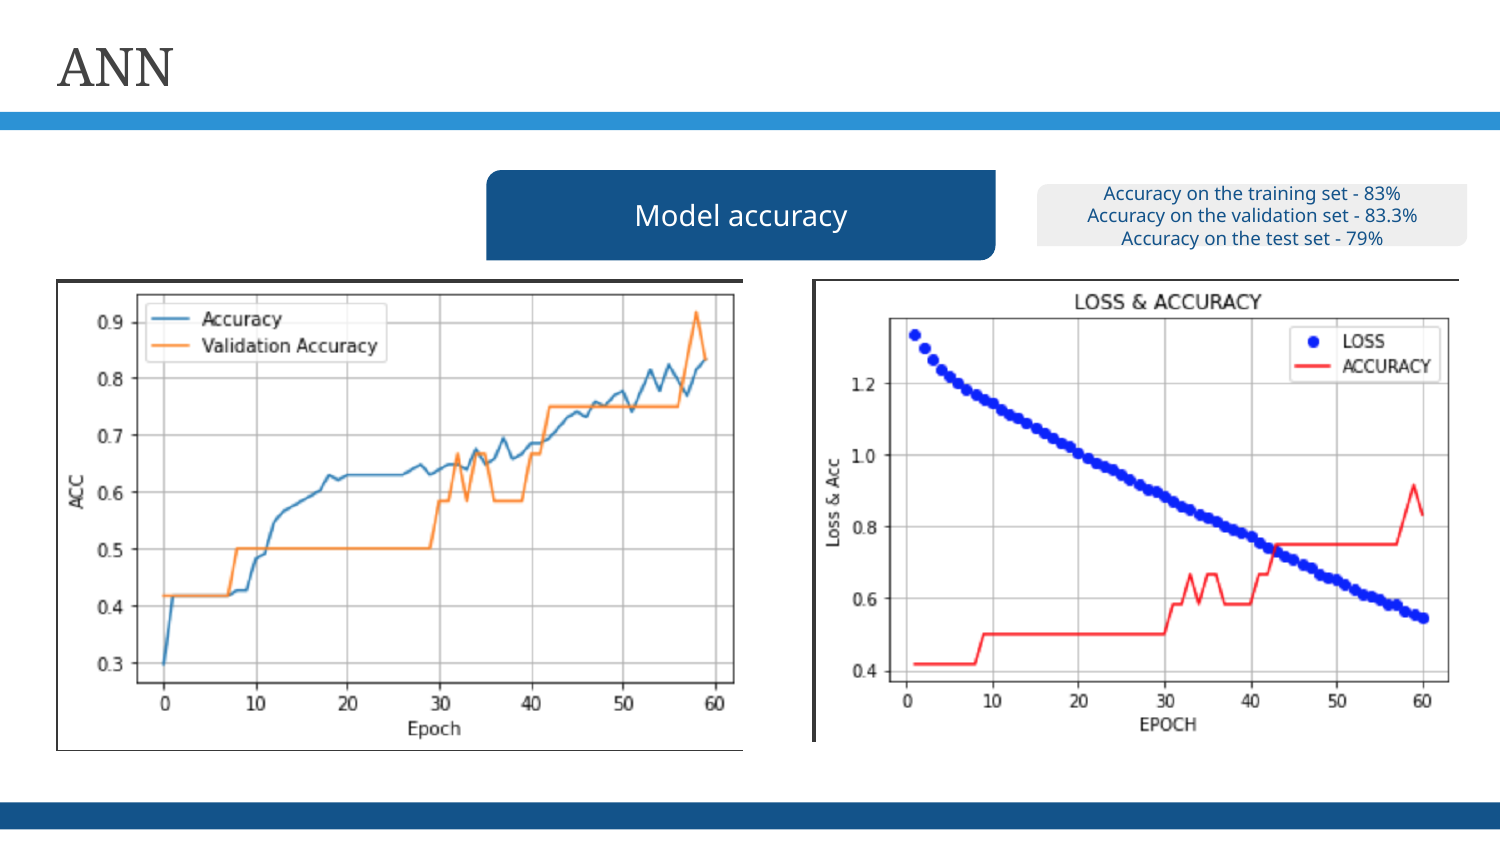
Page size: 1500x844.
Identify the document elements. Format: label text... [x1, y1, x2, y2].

picture [812, 278, 1459, 742]
title ANN [42, 18, 1440, 112]
text_box Accuracy on the training set - 83% Accuracy on the validation set - 83.3% Accuracy on the test set - 79% [1037, 184, 1468, 247]
text_box Model accuracy [486, 170, 996, 261]
picture [55, 278, 743, 751]
